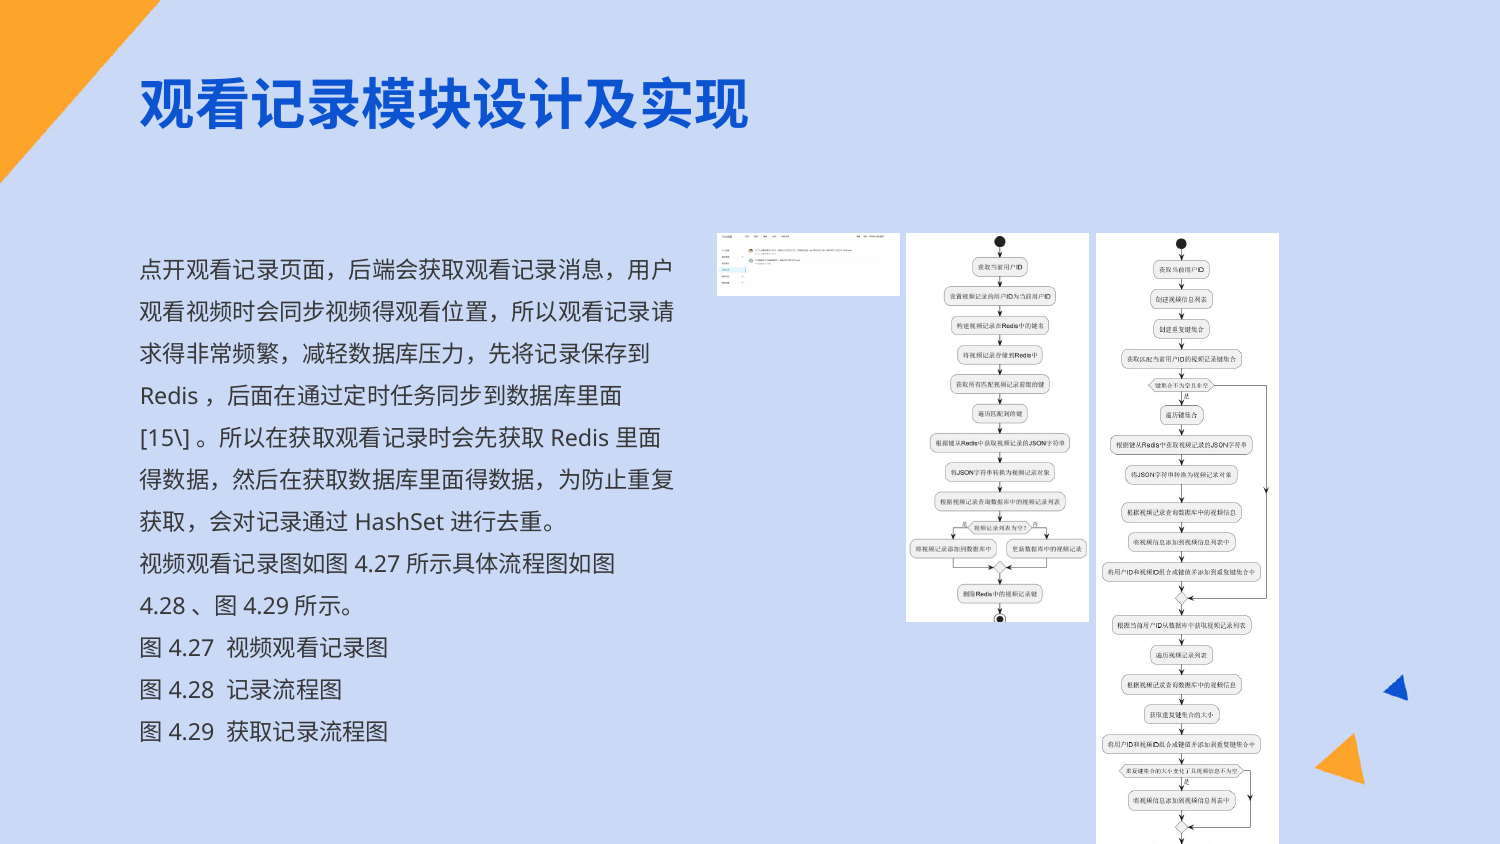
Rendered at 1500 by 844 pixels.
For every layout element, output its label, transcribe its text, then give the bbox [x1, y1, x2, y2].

picture [0, 0, 1500, 844]
text_box 观看记录模块设计及实现 [125, 57, 1406, 148]
text_box 点开观看记录页面，后端会获取观看记录消息，用户观看视频时会同步视频得观看位置，所以观看记录请求得非常频繁，减轻数据库压力，先将记录保存到Redis，后面在通过定时任务同步到数据库里面[15\]。所以在获取观看记录时会先获取Redis里面得数据，然后在获取数据库里面得数据，为防止重复获取，会对记录通过HashSet进行去重。 视频观看记录图如图4.27所示具体流程图如图4.28、图4.29所示。 图4.27 视频观看记录图 图4.28 记录流程图 图4.29 获取记录流程图 [125, 233, 694, 800]
